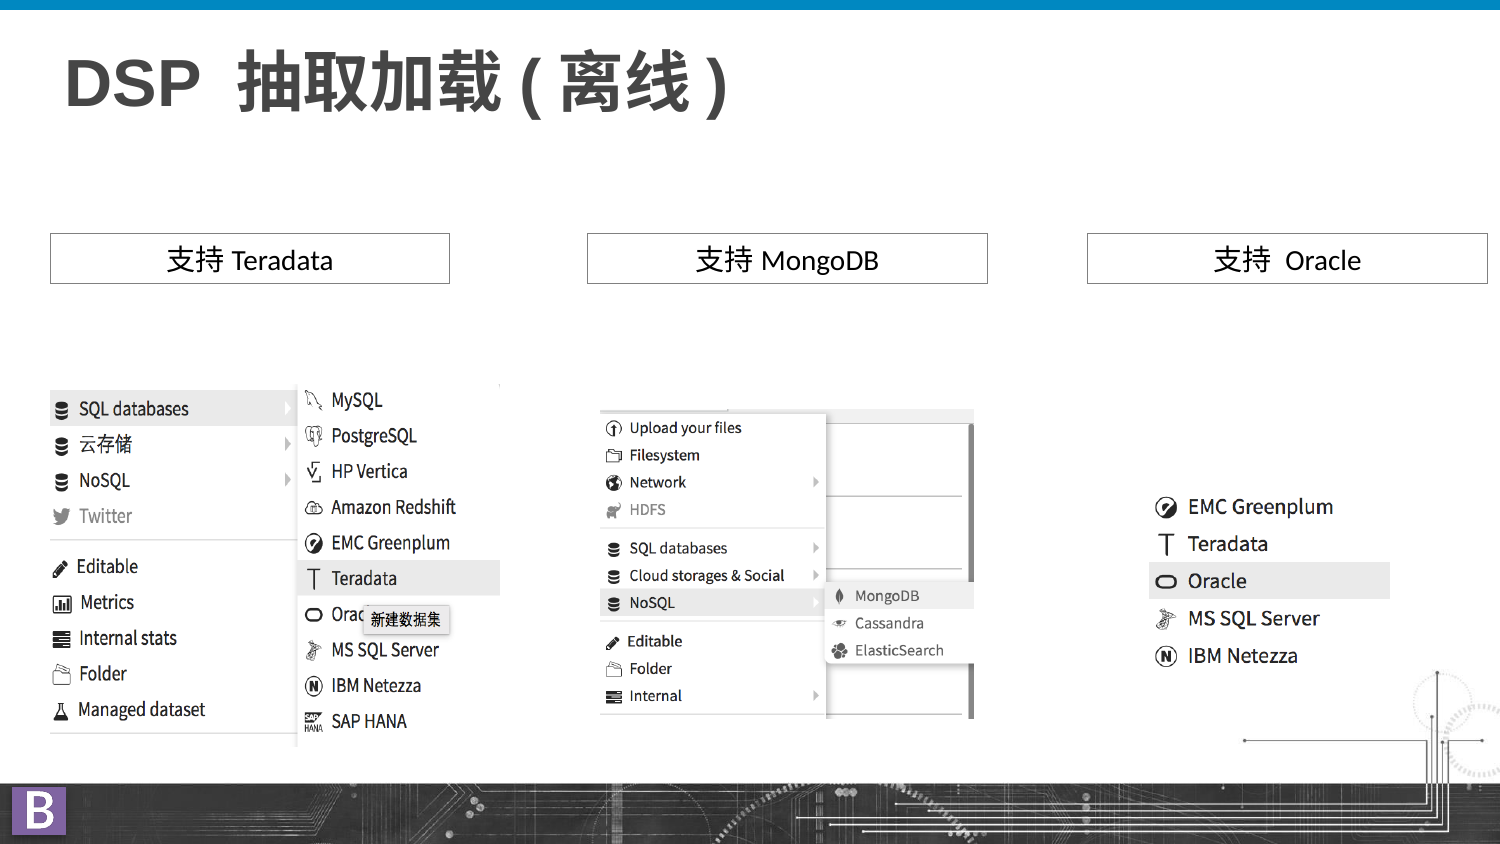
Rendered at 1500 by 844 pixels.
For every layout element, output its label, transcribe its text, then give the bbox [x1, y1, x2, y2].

title DSP 抽取加载(离线) [64, 40, 1436, 121]
text_box 支持 Oracle [1087, 233, 1488, 284]
text_box 支持Teradata [50, 233, 450, 284]
text_box 支持MongoDB [587, 233, 988, 284]
picture [0, 11, 1500, 844]
